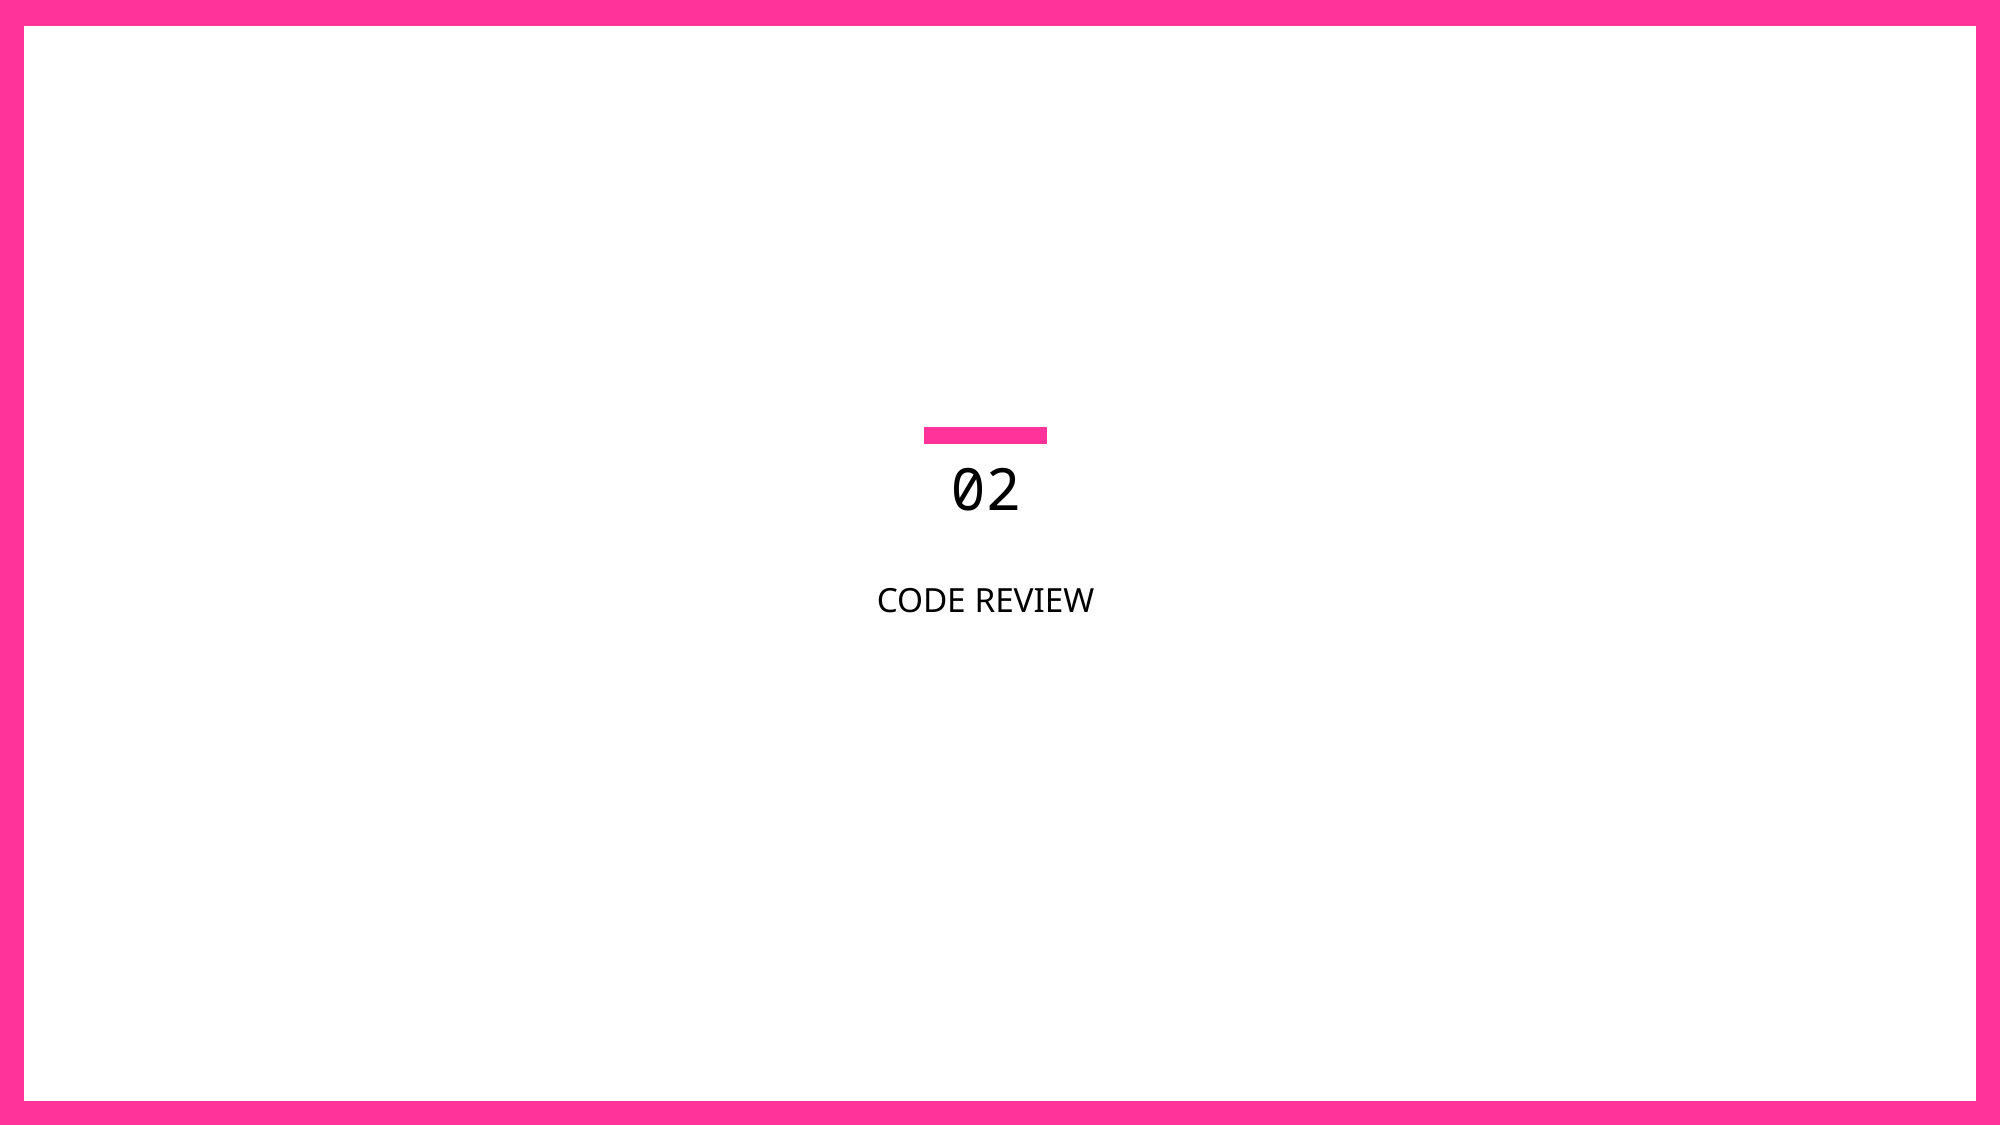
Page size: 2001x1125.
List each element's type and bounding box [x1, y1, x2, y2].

text_box [0, 0, 2000, 1125]
